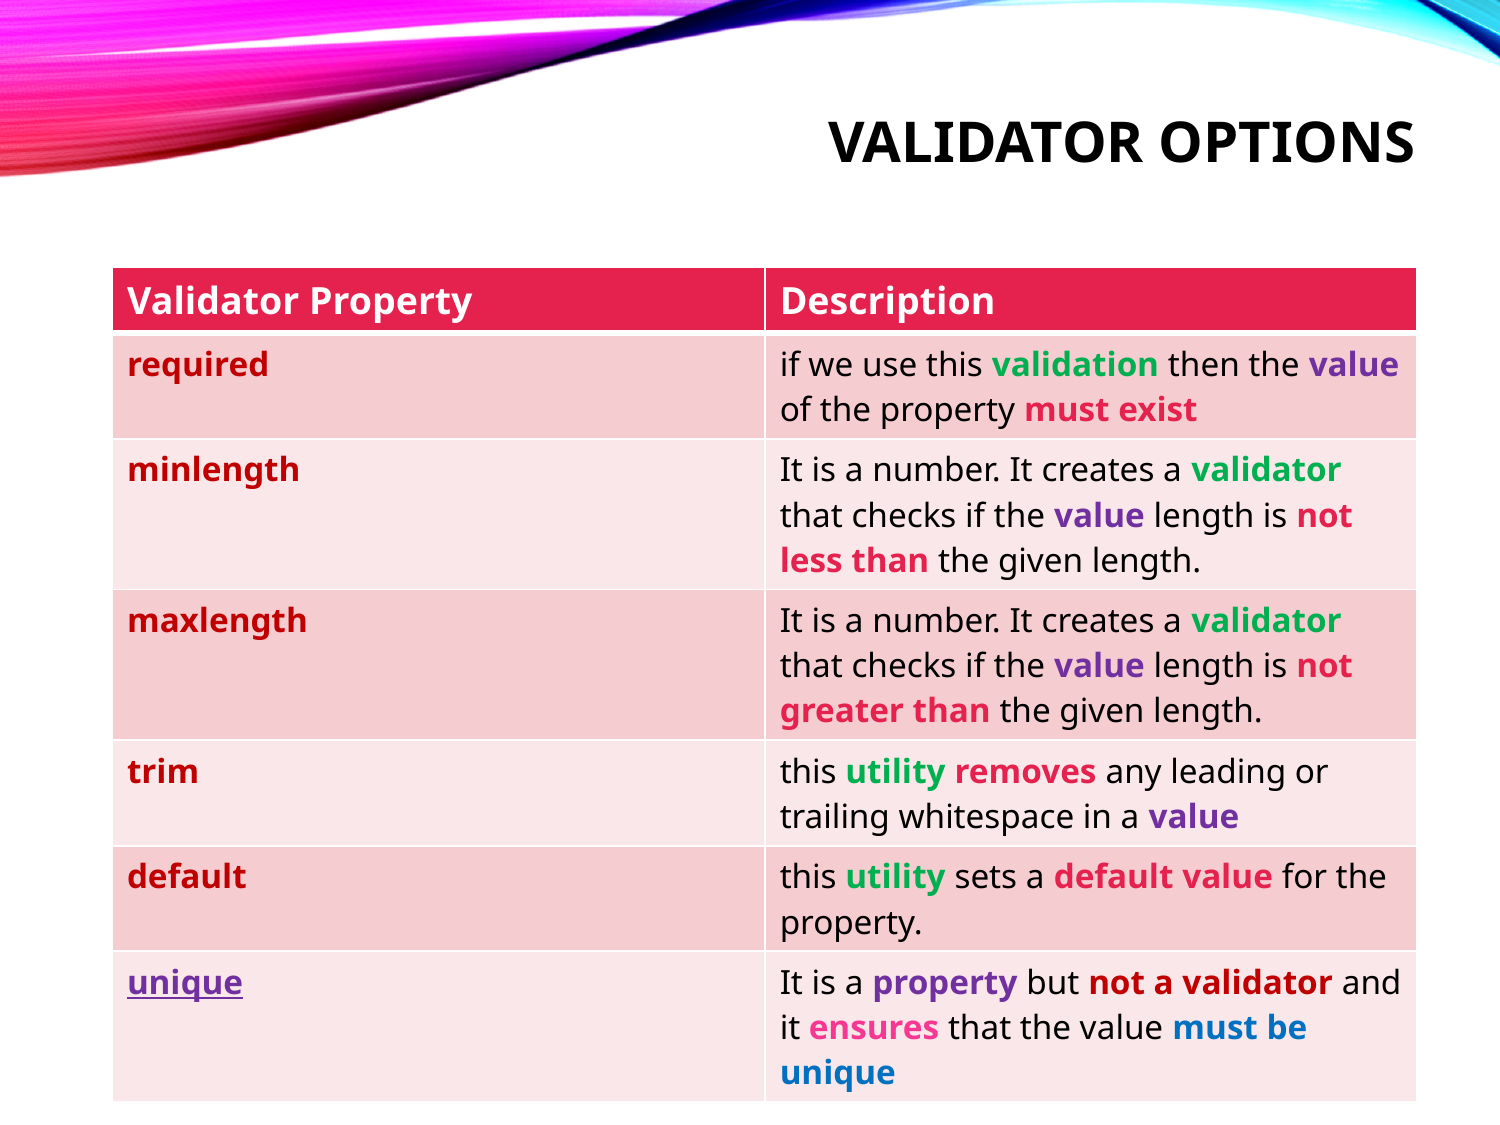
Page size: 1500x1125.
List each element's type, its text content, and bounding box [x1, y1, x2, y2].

table_cell trim [113, 741, 764, 845]
table_cell this utility removes any leading or trailing whitespace in a value [766, 741, 1416, 845]
table_cell if we use this validation then the value of the property must exist [766, 336, 1416, 438]
table_cell unique [113, 952, 764, 1101]
table_header Validator Property [113, 268, 764, 330]
picture [0, 0, 1500, 178]
title Validator options [383, 38, 1431, 251]
table_cell It is a property but not a validator and it ensures that the value must be unique [766, 952, 1416, 1101]
table_cell this utility sets a default value for the property. [766, 847, 1416, 950]
table_cell minlength [113, 440, 764, 589]
table_cell maxlength [113, 590, 764, 739]
table_header Description [766, 268, 1416, 330]
table_cell It is a number. It creates a validator that checks if the value length is not less than the given length. [766, 440, 1416, 589]
table_cell default [113, 847, 764, 950]
table_cell required [113, 336, 764, 438]
table_cell It is a number. It creates a validator that checks if the value length is not greater than the given length. [766, 590, 1416, 739]
